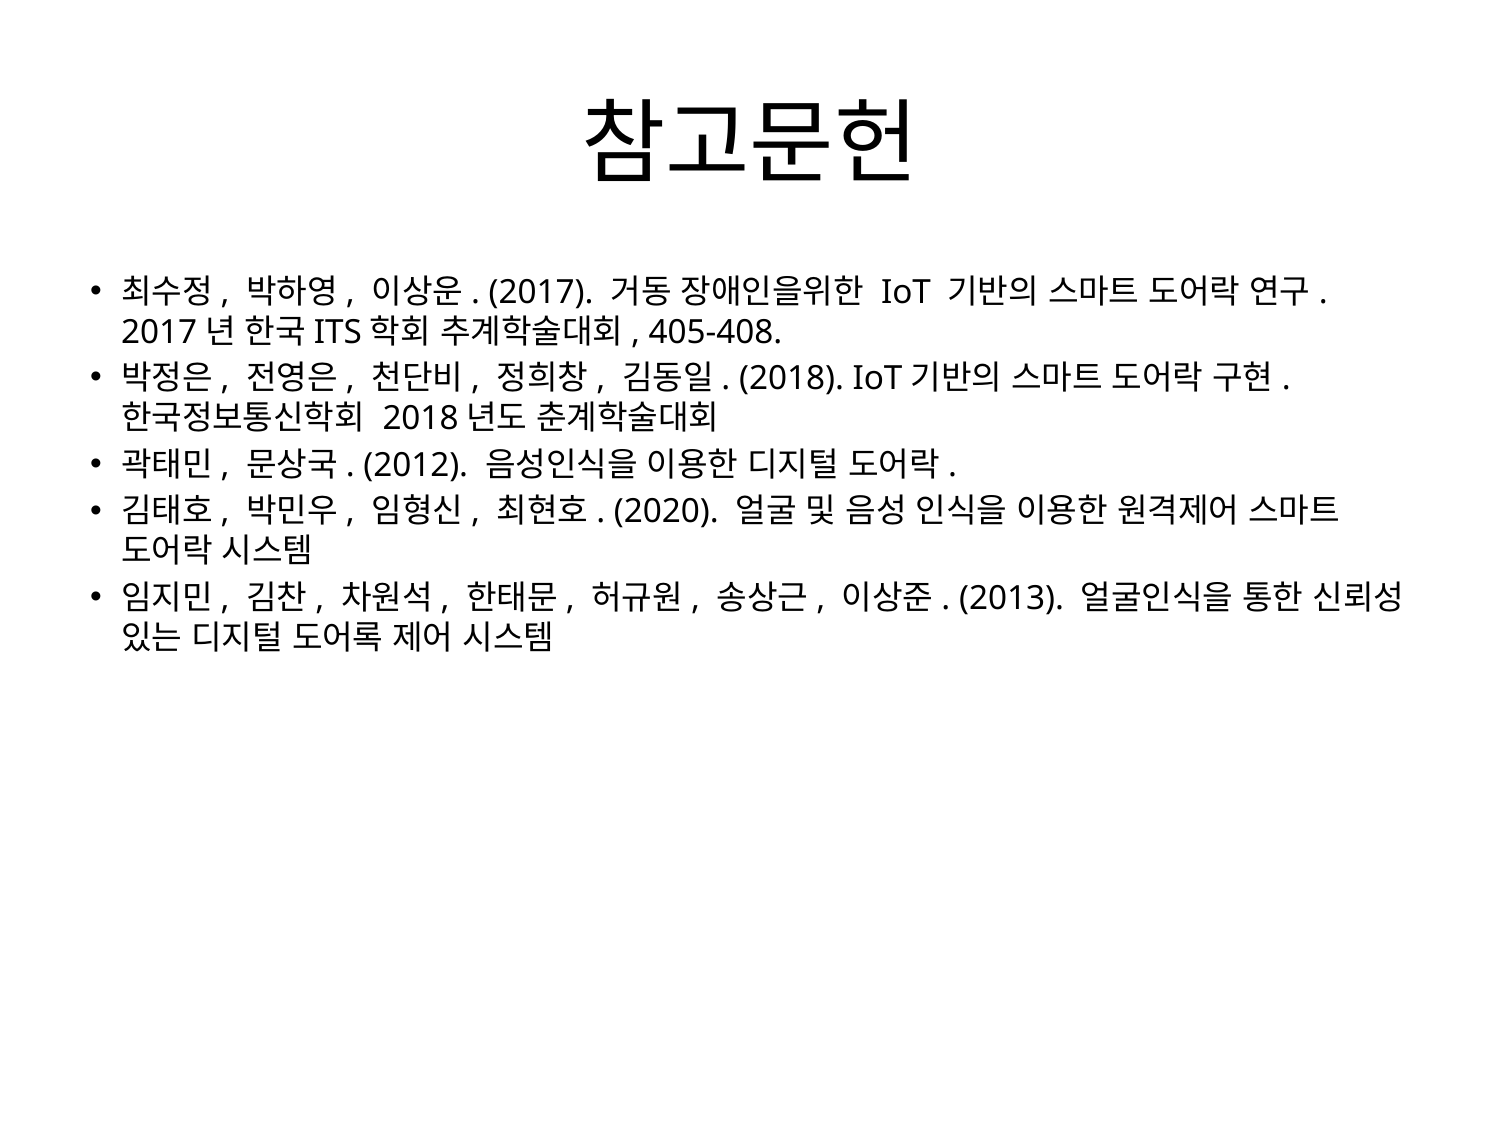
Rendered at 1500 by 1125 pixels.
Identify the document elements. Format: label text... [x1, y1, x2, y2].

list 최수정, 박하영, 이상운. (2017). 거동 장애인을위한 IoT 기반의 스마트 도어락 연구. 2017년 한국ITS학회 추계학술대회, 405-408. 박정은, 전영은, 천단비, 정희창, 김동일. (2018). IoT기반의 스마트 도어락 구현. 한국정보통신학회 2018년도 춘계학술대회 곽태민, 문상국. (2012). 음성인식을 이용한 디지털 도어락. 김태호, 박민우, 임형신, 최현호. (2020). 얼굴 및 음성 인식을 이용한 원격제어 스마트 도어락 시스템 임지민, 김찬, 차원석, 한태문, 허규원, 송상근, 이상준. (2013). 얼굴인식을 통한 신뢰성 있는 디지털 도어록 제어 시스템 [75, 262, 1425, 1005]
title 참고문헌 [75, 45, 1425, 233]
